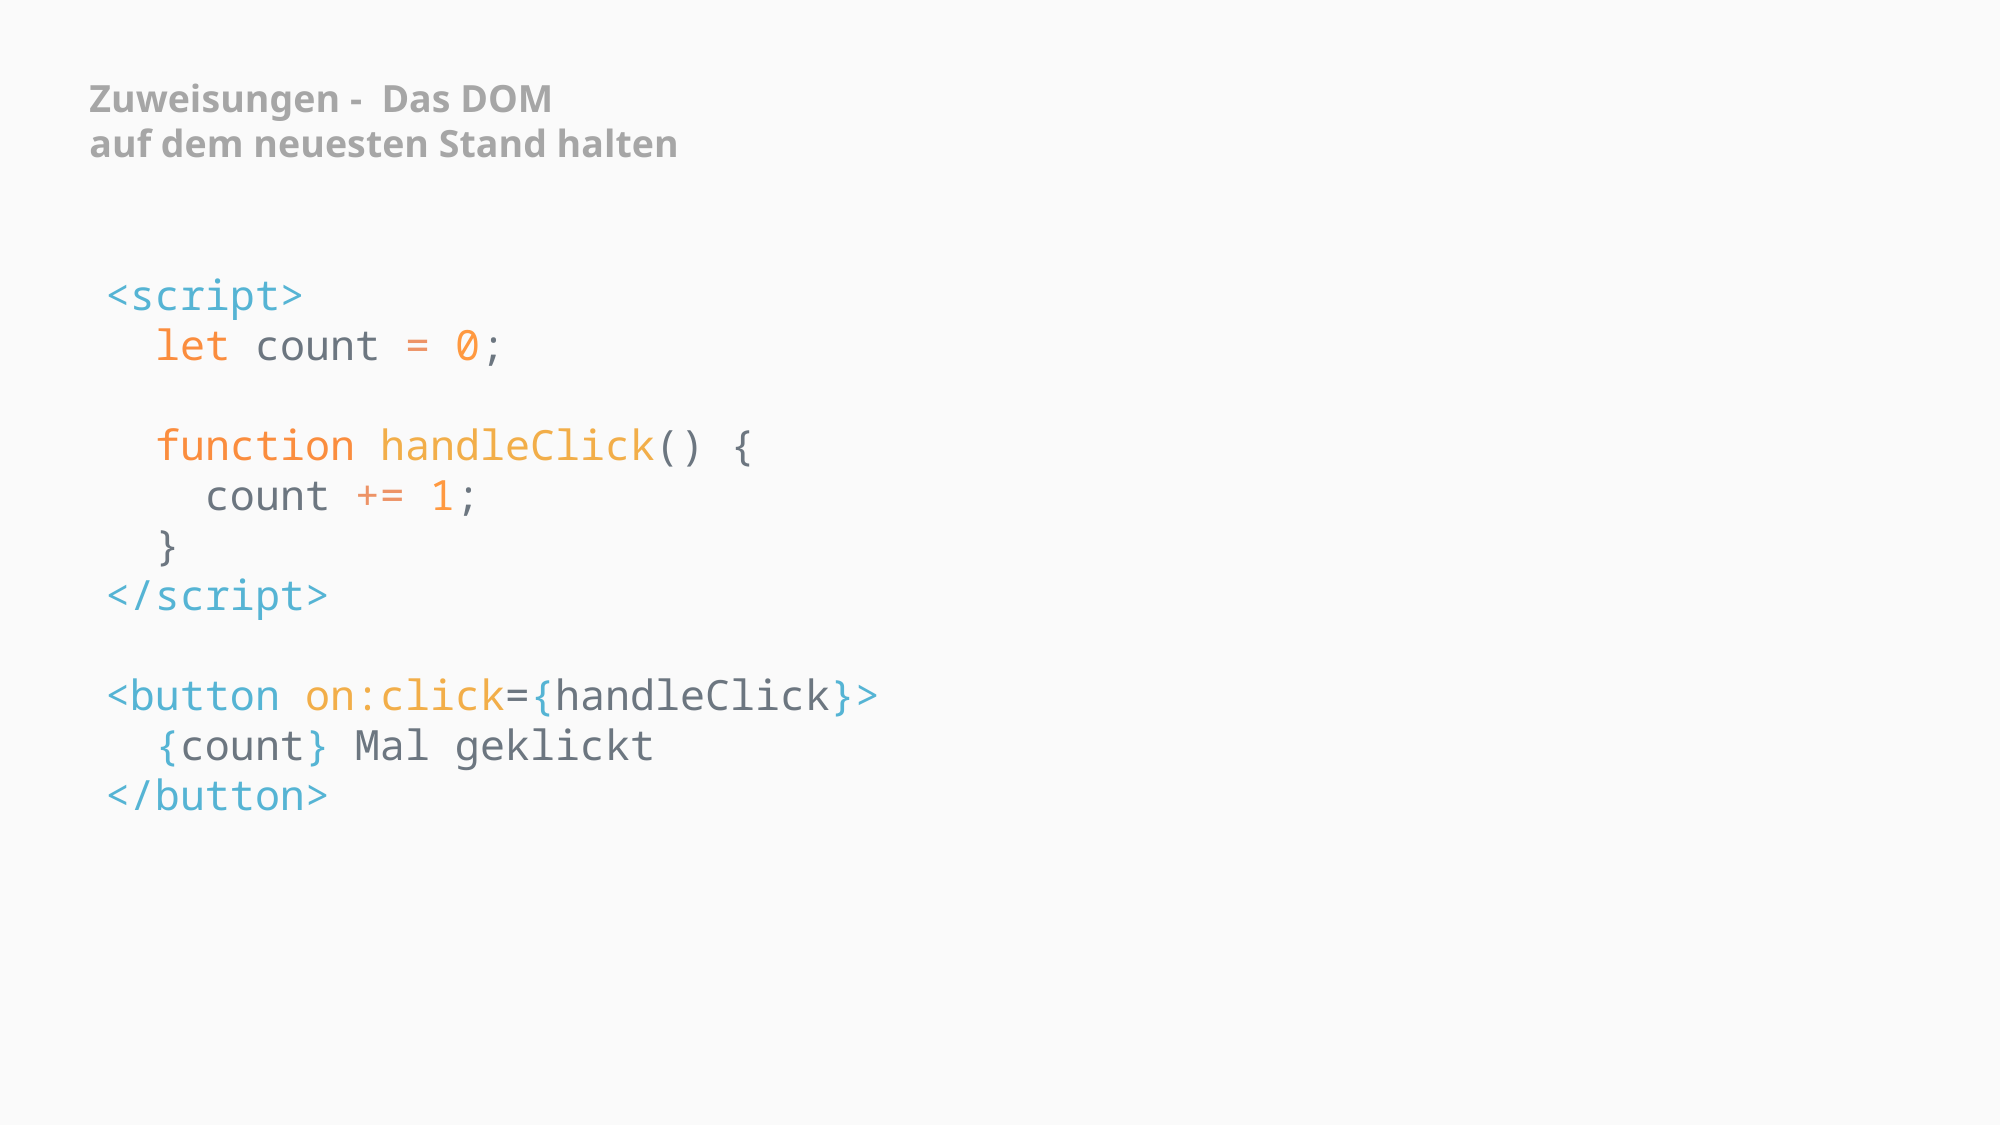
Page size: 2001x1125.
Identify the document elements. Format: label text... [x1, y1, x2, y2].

text_box <script> let count = 0; function handleClick() { count += 1; } </script> <button on:click={handleClick}> {count} Mal geklickt </button> [90, 261, 1392, 827]
text_box Zuweisungen - Das DOM auf dem neuesten Stand halten [74, 67, 736, 173]
